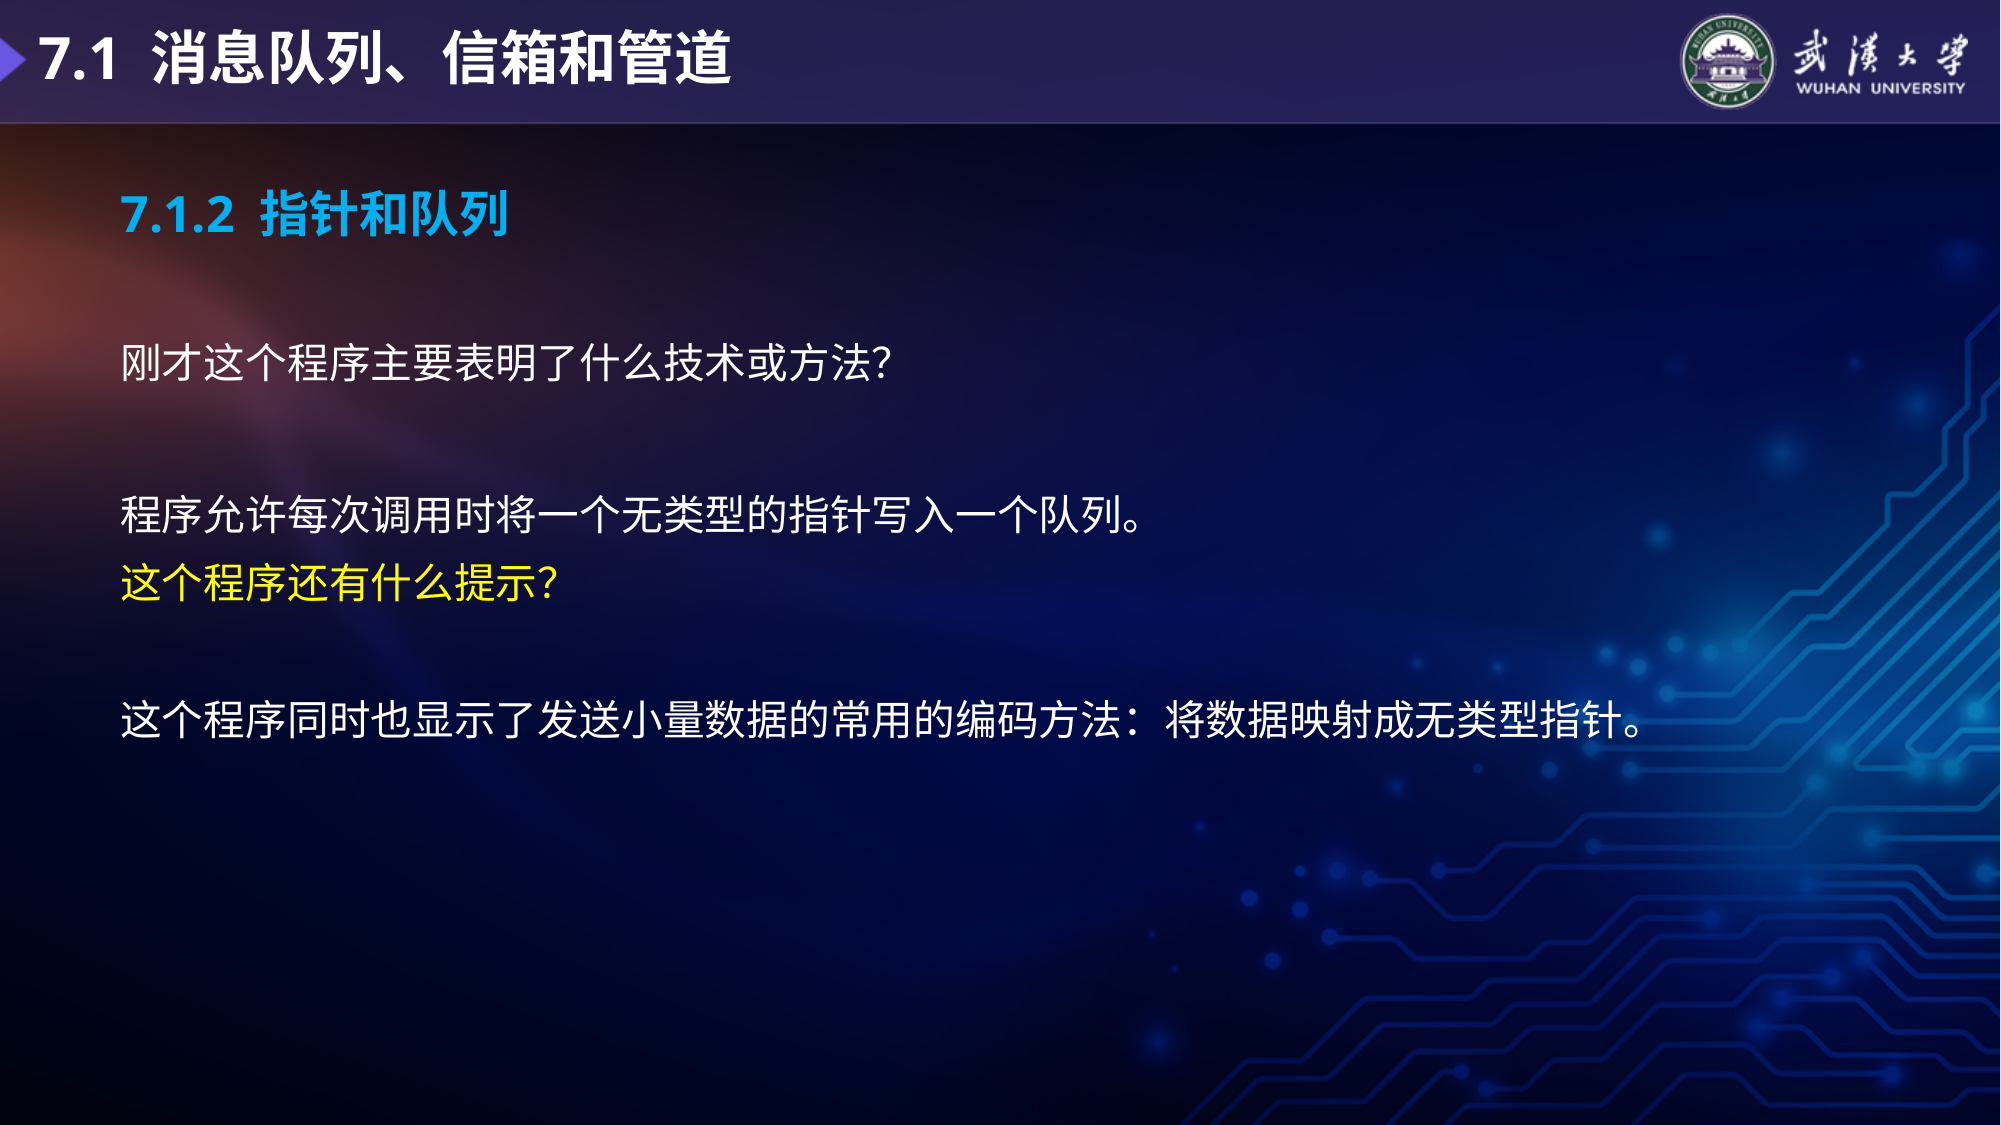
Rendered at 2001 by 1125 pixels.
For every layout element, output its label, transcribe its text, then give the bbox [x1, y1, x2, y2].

picture [0, 0, 2001, 1125]
title 7.1 消息队列、信箱和管道 [23, 0, 1364, 122]
text_box 7.1.2 指针和队列 [105, 174, 525, 250]
text_box 刚才这个程序主要表明了什么技术或方法？ 程序允许每次调用时将一个无类型的指针写入一个队列。 这个程序还有什么提示？ 这个程序同时也显示了发送小量数据的常用的编码方法：将数据映射成无类型指针。 [105, 304, 1868, 820]
